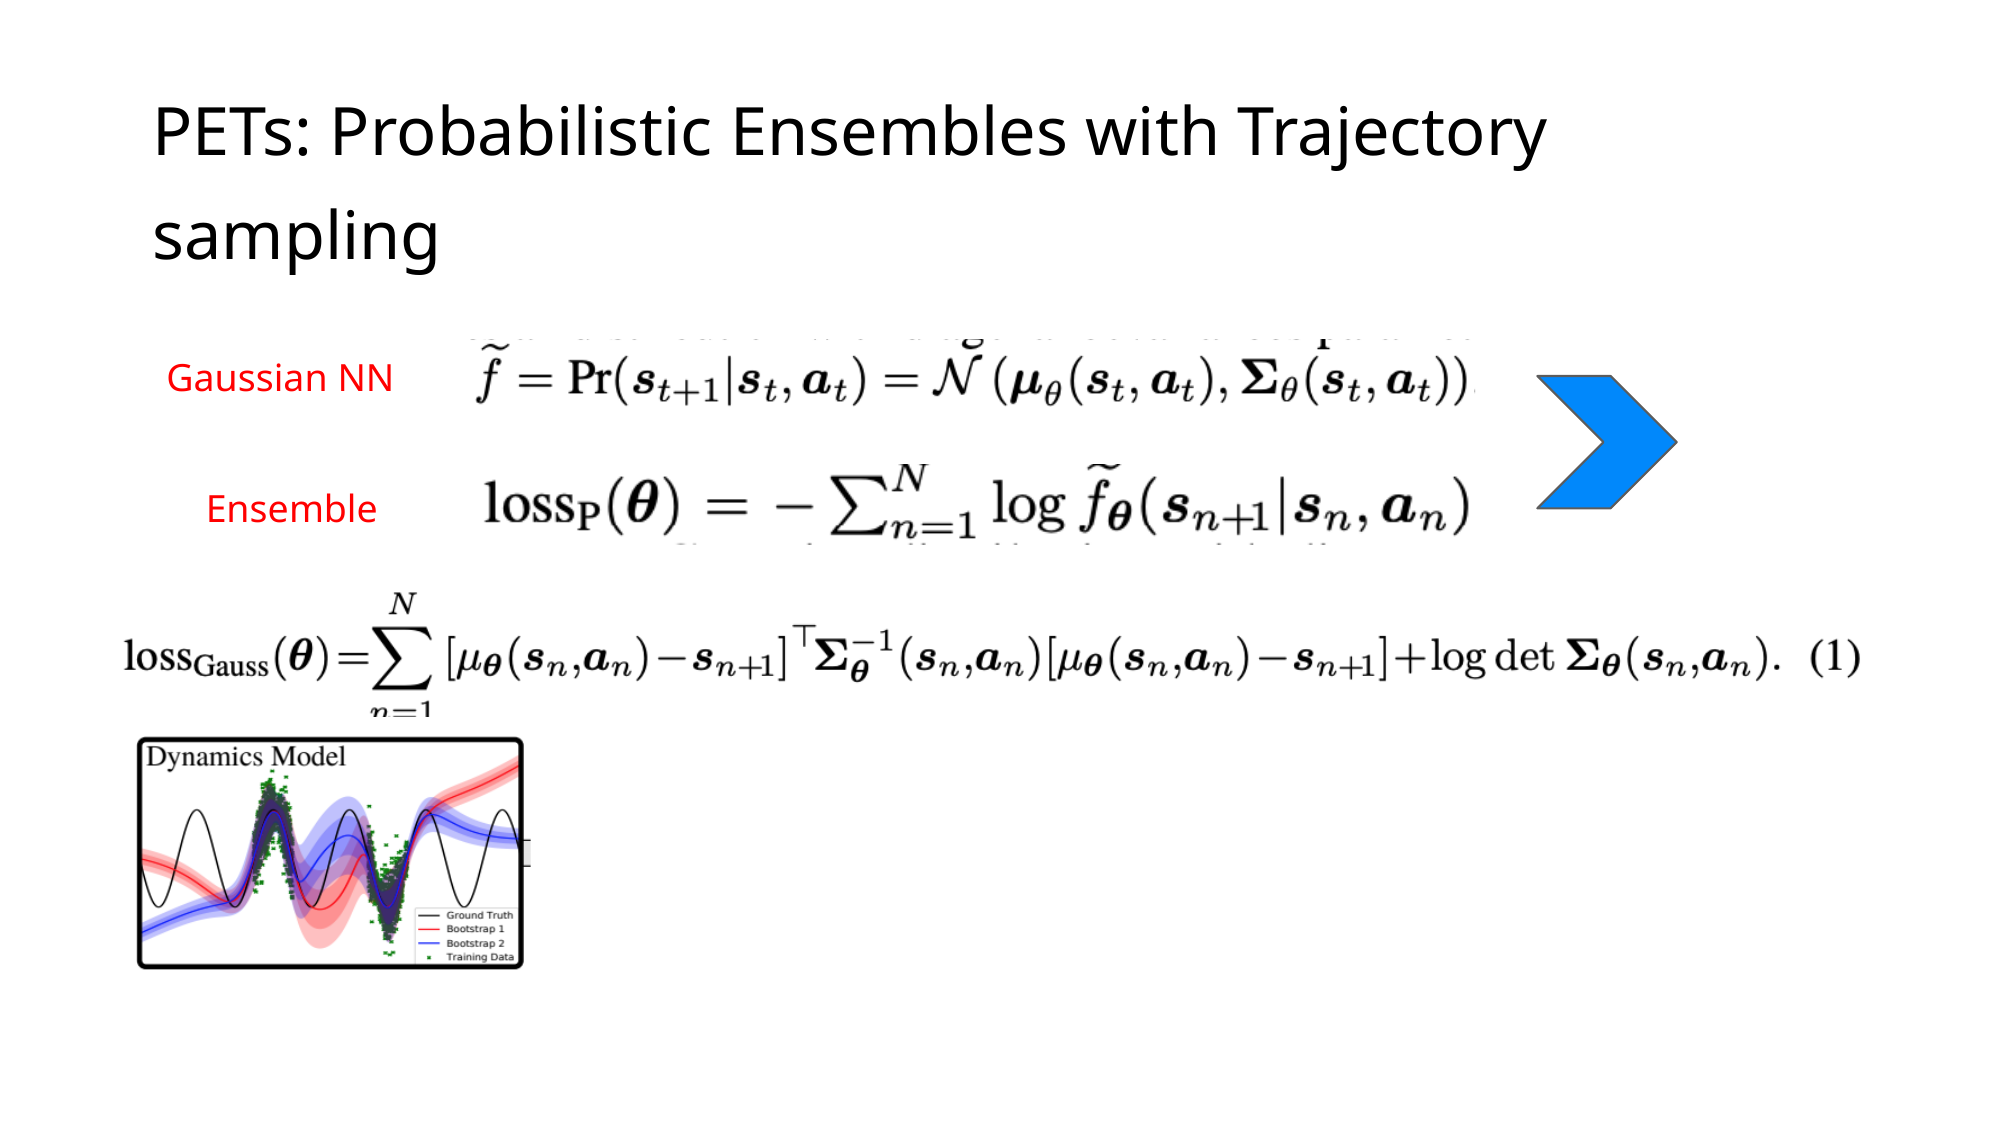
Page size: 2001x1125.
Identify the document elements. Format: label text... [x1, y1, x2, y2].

picture [126, 717, 531, 991]
picture [470, 339, 1476, 431]
picture [470, 464, 1475, 545]
text_box Ensemble [190, 464, 459, 552]
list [94, 587, 1895, 734]
title PETs: Probabilistic Ensembles with Trajectory sampling [137, 59, 1863, 278]
text_box Gaussian NN [151, 333, 461, 419]
text_box [1537, 376, 1677, 509]
